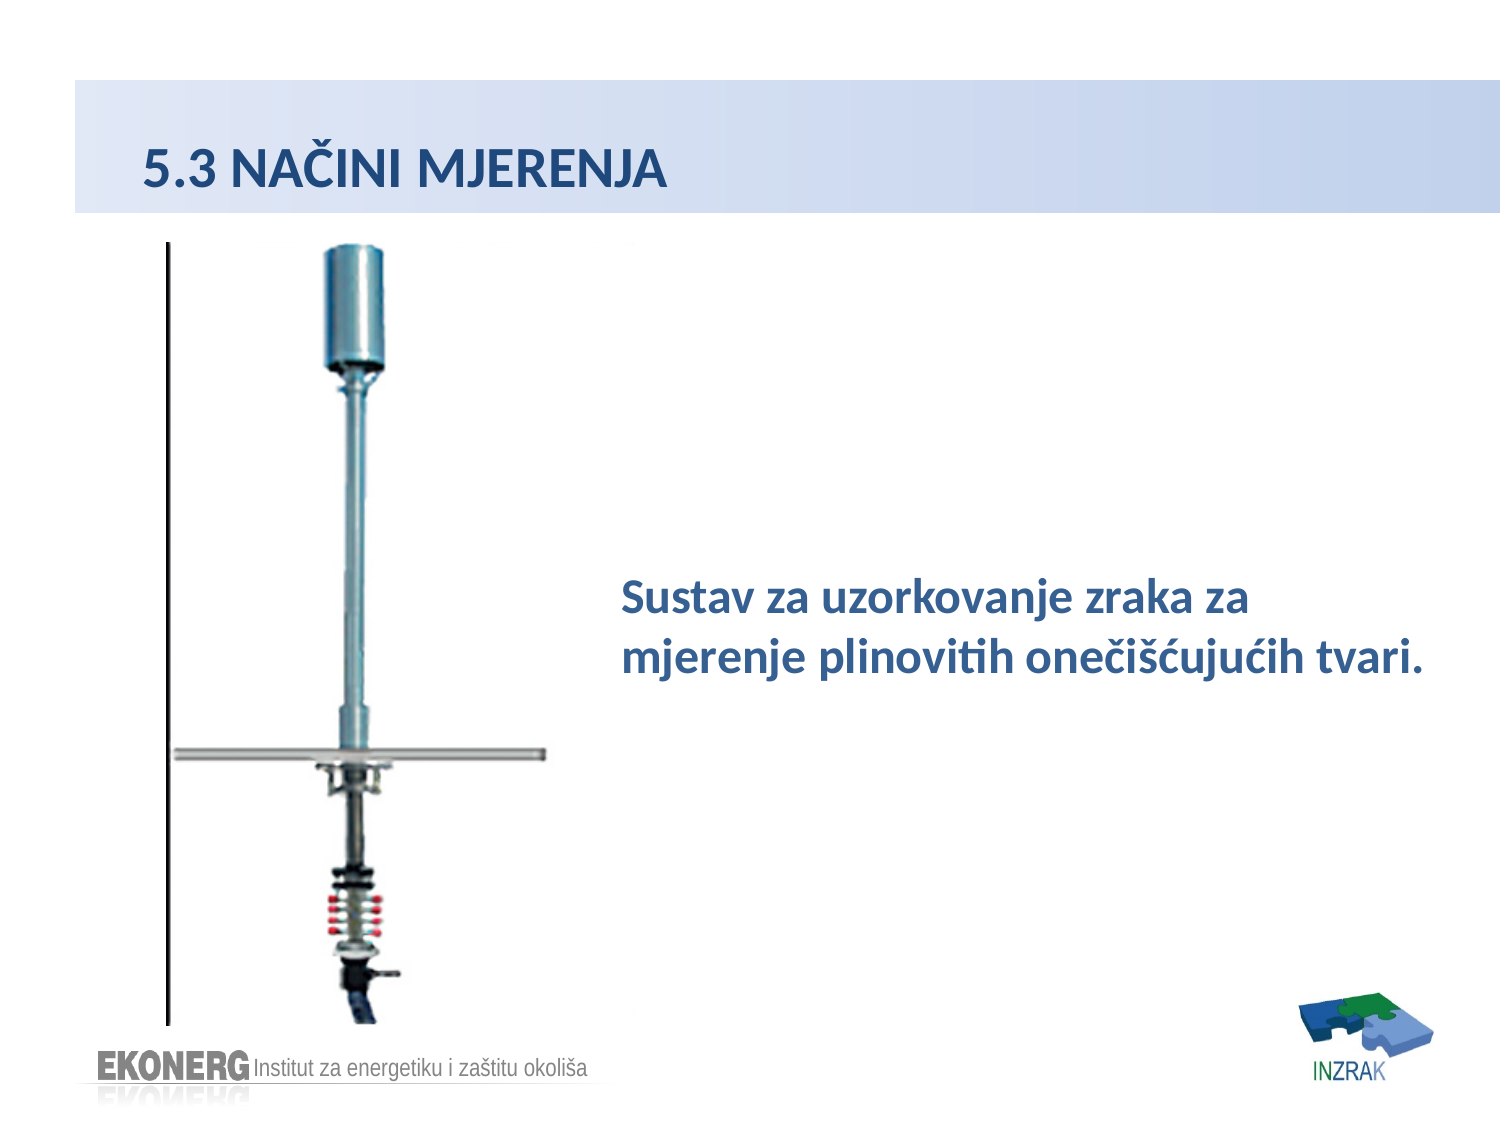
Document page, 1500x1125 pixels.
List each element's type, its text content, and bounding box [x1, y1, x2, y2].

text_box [61, 1038, 636, 1112]
picture [165, 242, 635, 1027]
text_box Sustav za uzorkovanje zraka za mjerenje plinovitih onečišćujućih tvari. [639, 556, 1450, 691]
picture [1298, 992, 1434, 1088]
title 5.3 NAČINI MJERENJA [75, 80, 1500, 213]
